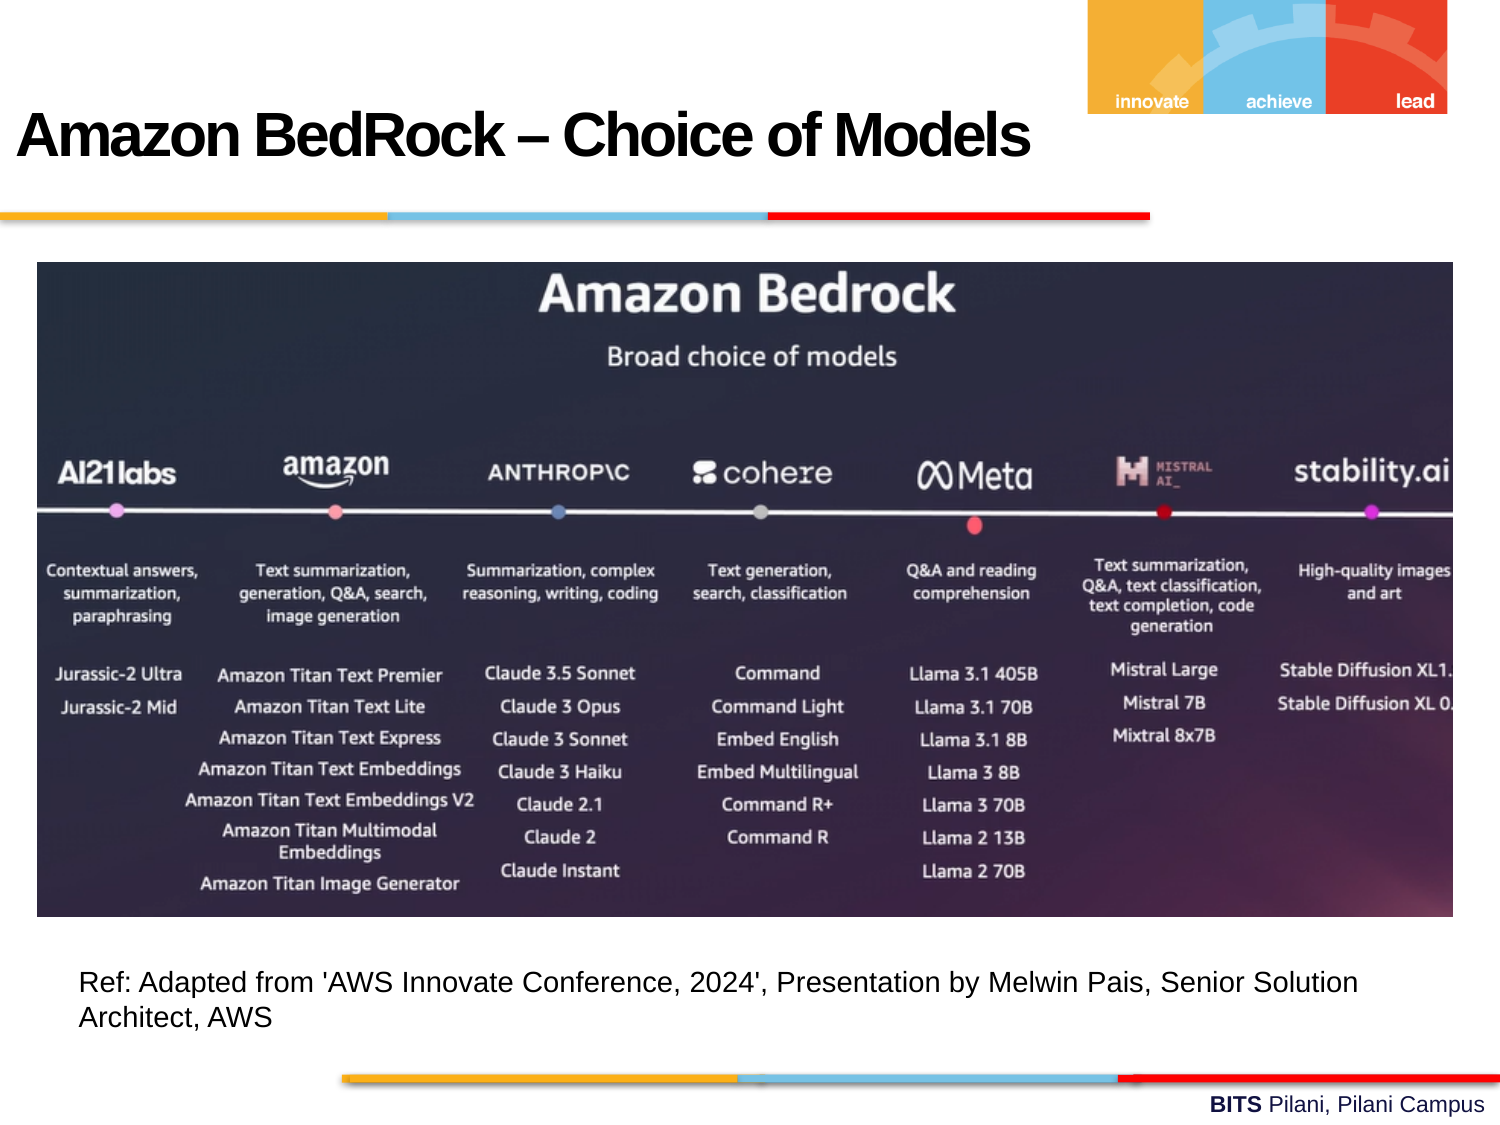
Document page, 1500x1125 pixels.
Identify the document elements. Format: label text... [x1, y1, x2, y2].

list Amazon BedRock – Choice of Models [0, 37, 1100, 225]
picture [1087, 0, 1448, 114]
text_box Ref: Adapted from 'AWS Innovate Conference, 2024', Presentation by Melwin Pais, Senior Solution Architect, AWS [63, 956, 1427, 1042]
picture [37, 262, 1453, 917]
